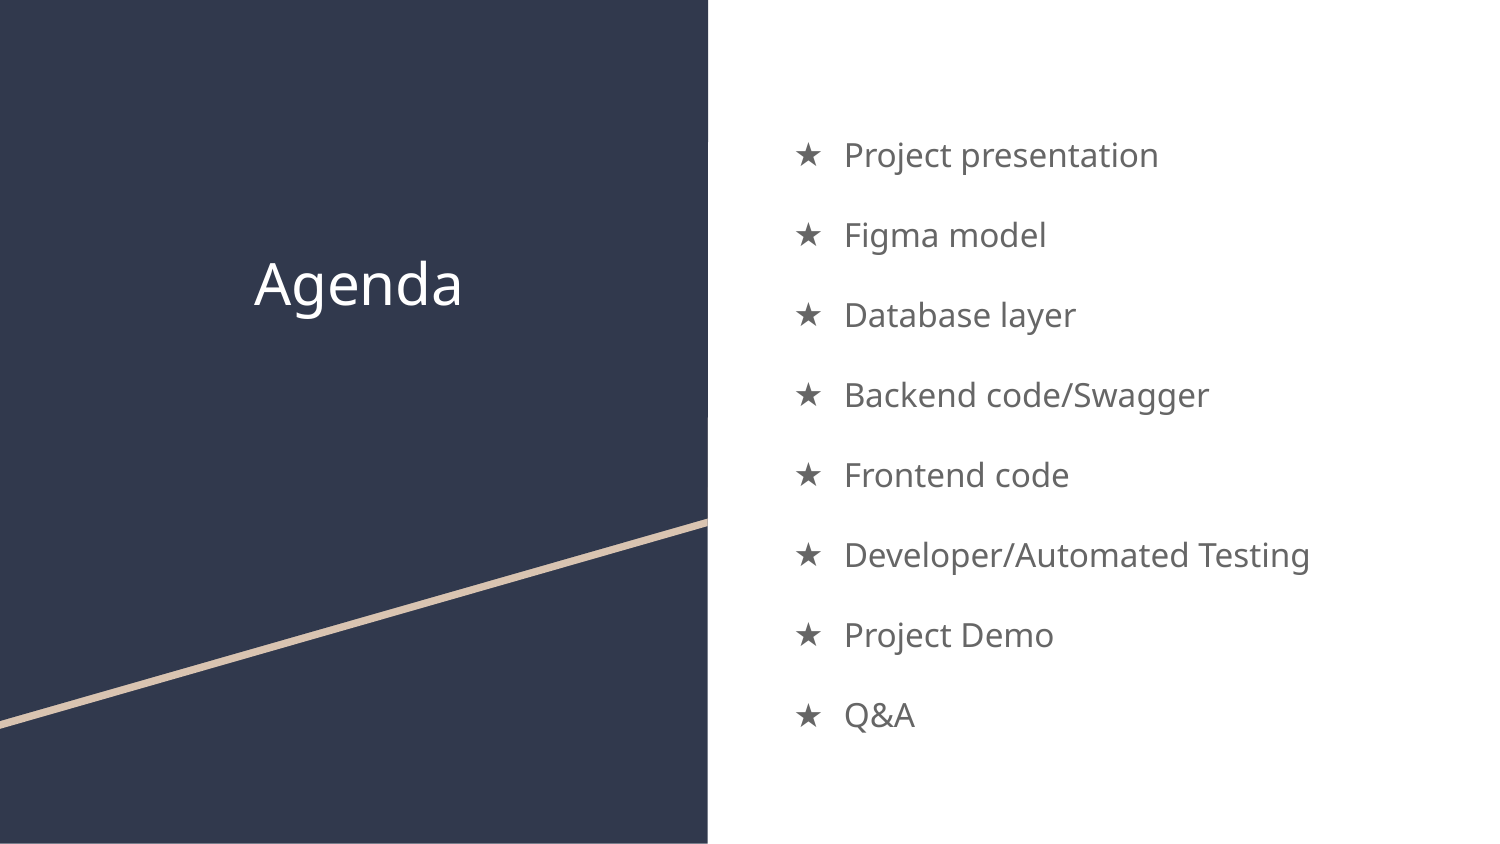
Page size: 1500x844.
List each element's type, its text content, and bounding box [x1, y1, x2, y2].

title Agenda [198, 195, 520, 370]
list Project presentation Figma model Database layer Backend code/Swagger Frontend code Developer/Automated Testing Project Demo Q&A [761, 78, 1446, 751]
